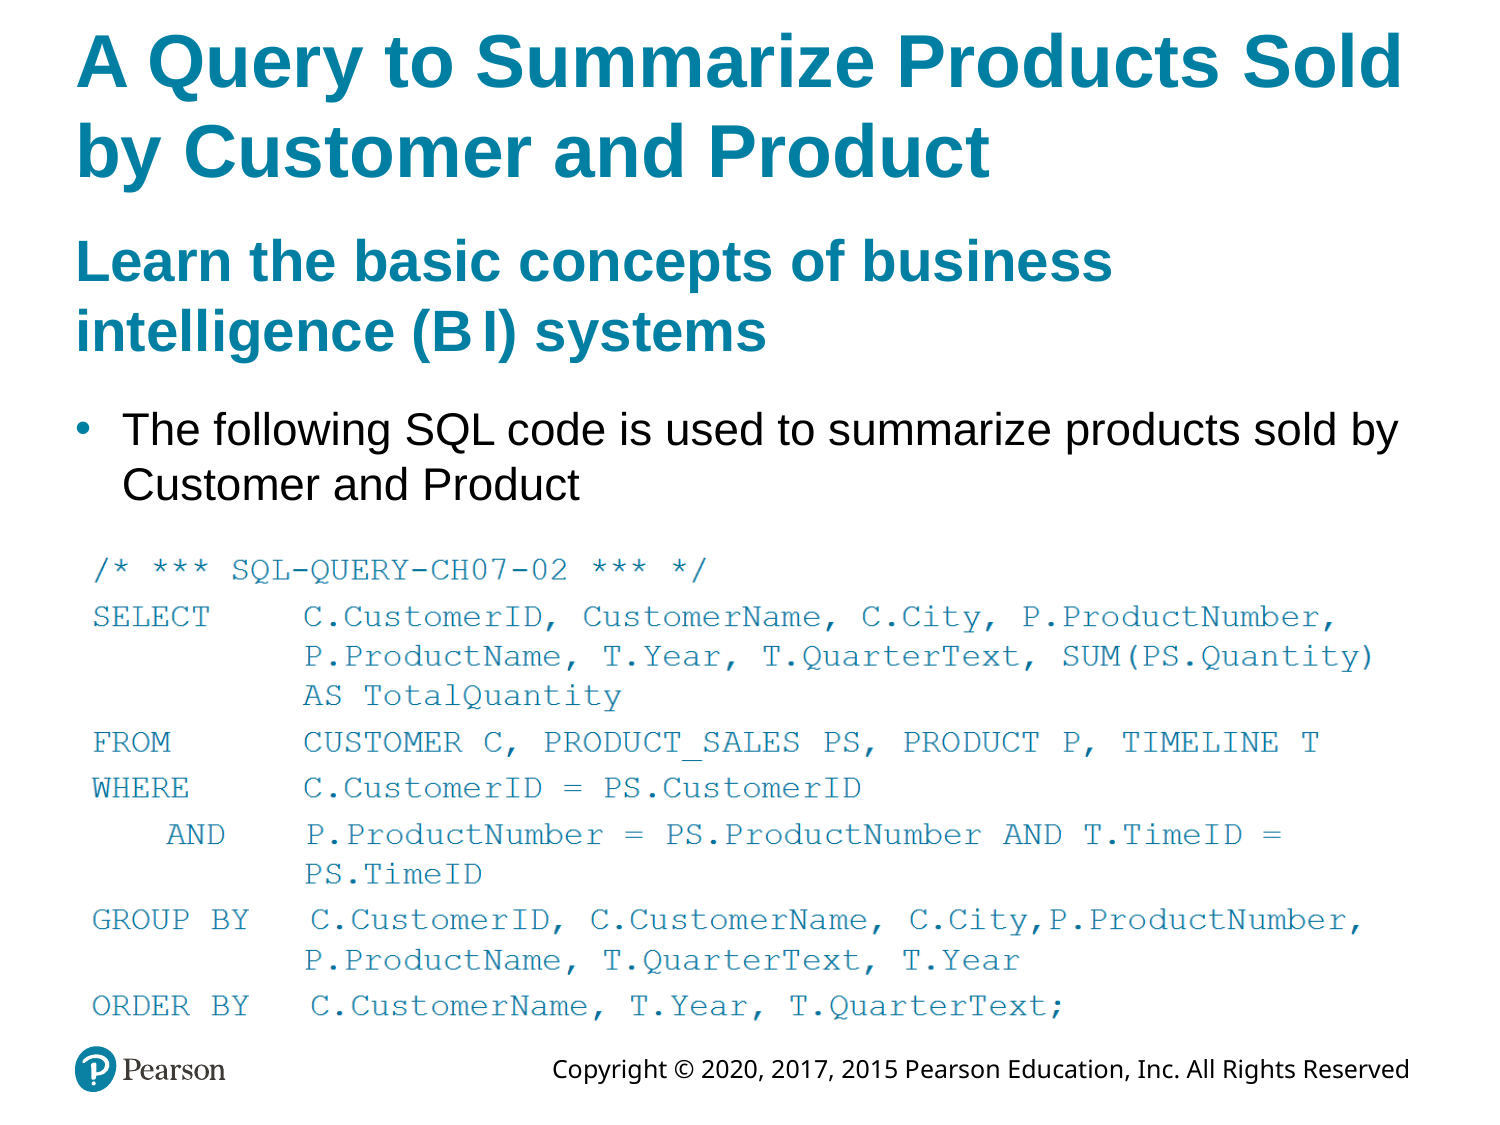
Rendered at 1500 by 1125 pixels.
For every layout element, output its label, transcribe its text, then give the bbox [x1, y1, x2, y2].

picture [74, 538, 1379, 1035]
list Learn the basic concepts of business intelligence (B I) systems [75, 215, 1413, 371]
list The following SQL code is used to summarize products sold by Customer and Product [75, 399, 1413, 524]
title A Query to Summarize Products Sold by Customer and Product [75, 7, 1413, 197]
